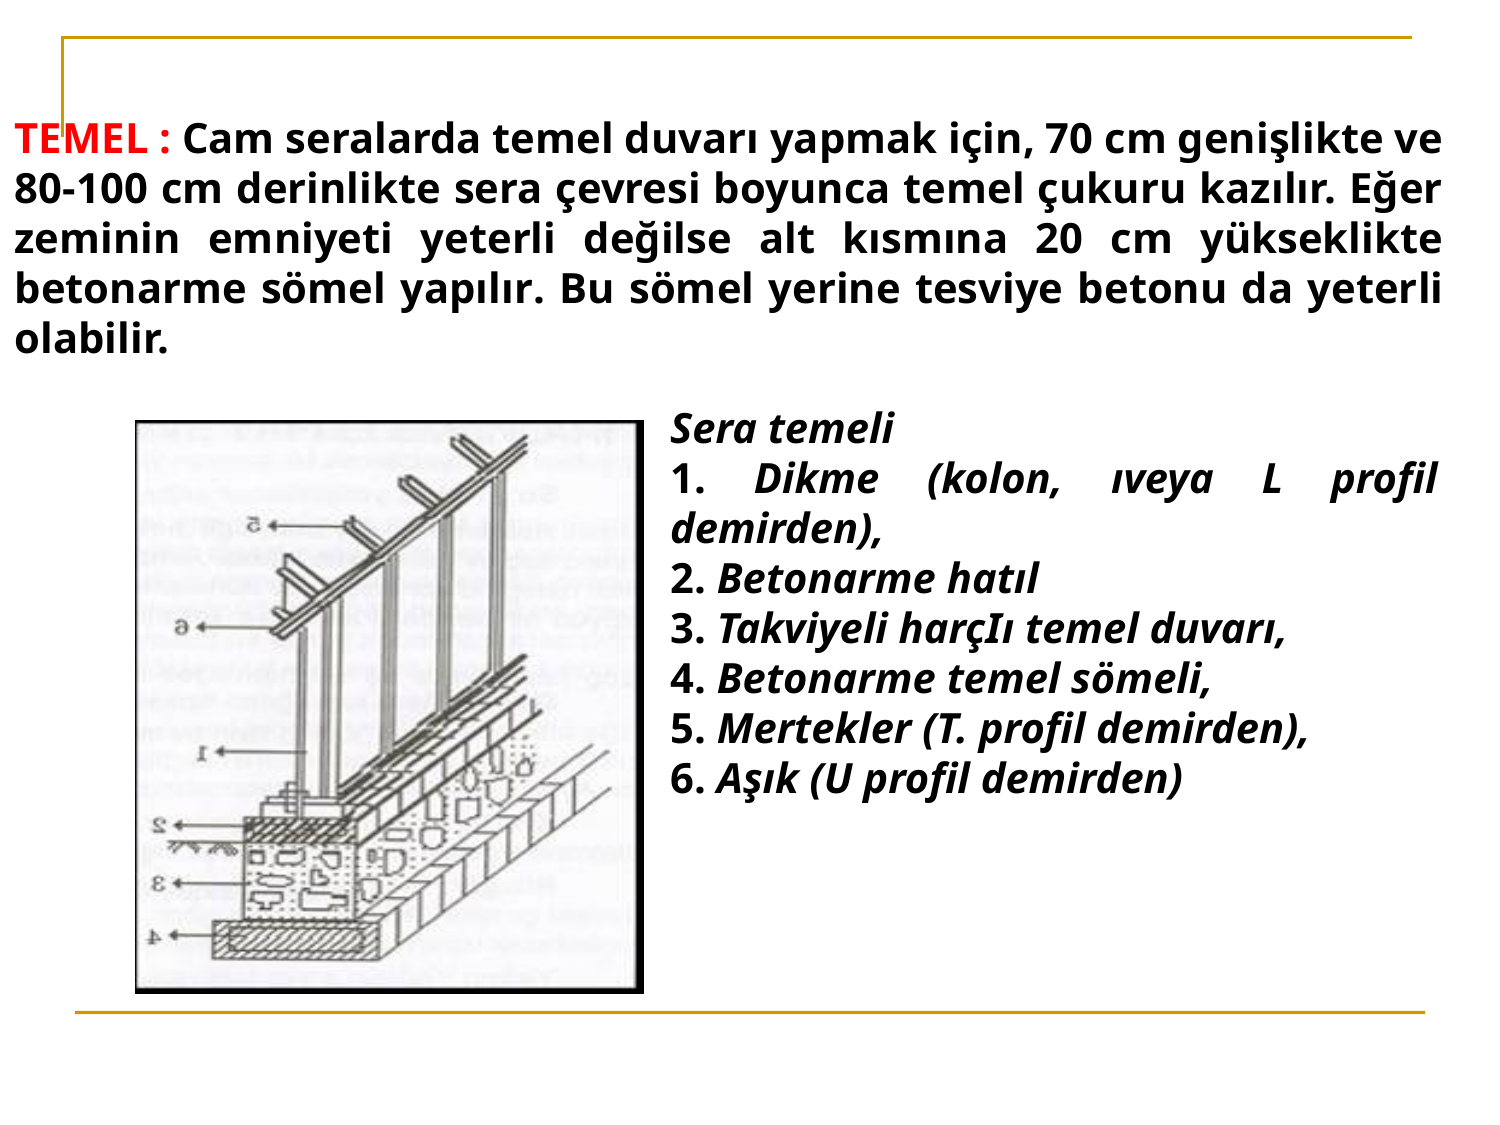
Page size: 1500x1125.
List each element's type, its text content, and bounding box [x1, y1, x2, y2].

text_box TEMEL : Cam seralarda temel duvarı yapmak için, 70 cm genişlikte ve 80-100 cm derinlikte sera çevresi boyunca temel çukuru kazılır. Eğer zeminin emniyeti yeterli değilse alt kısmına 20 cm yükseklikte betonarme sömel yapılır. Bu sömel yerine tesviye betonu da yeterli olabilir. [0, 54, 1459, 370]
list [135, 420, 644, 995]
text_box Sera temeli 1. Dikme (kolon, ıveya L profil demirden), 2. Betonarme hatıl 3. Takviyeli harçIı temel duvarı, 4. Betonarme temel sömeli, 5. Mertekler (T. profil demirden), 6. Aşık (U profil demirden) [655, 394, 1453, 810]
